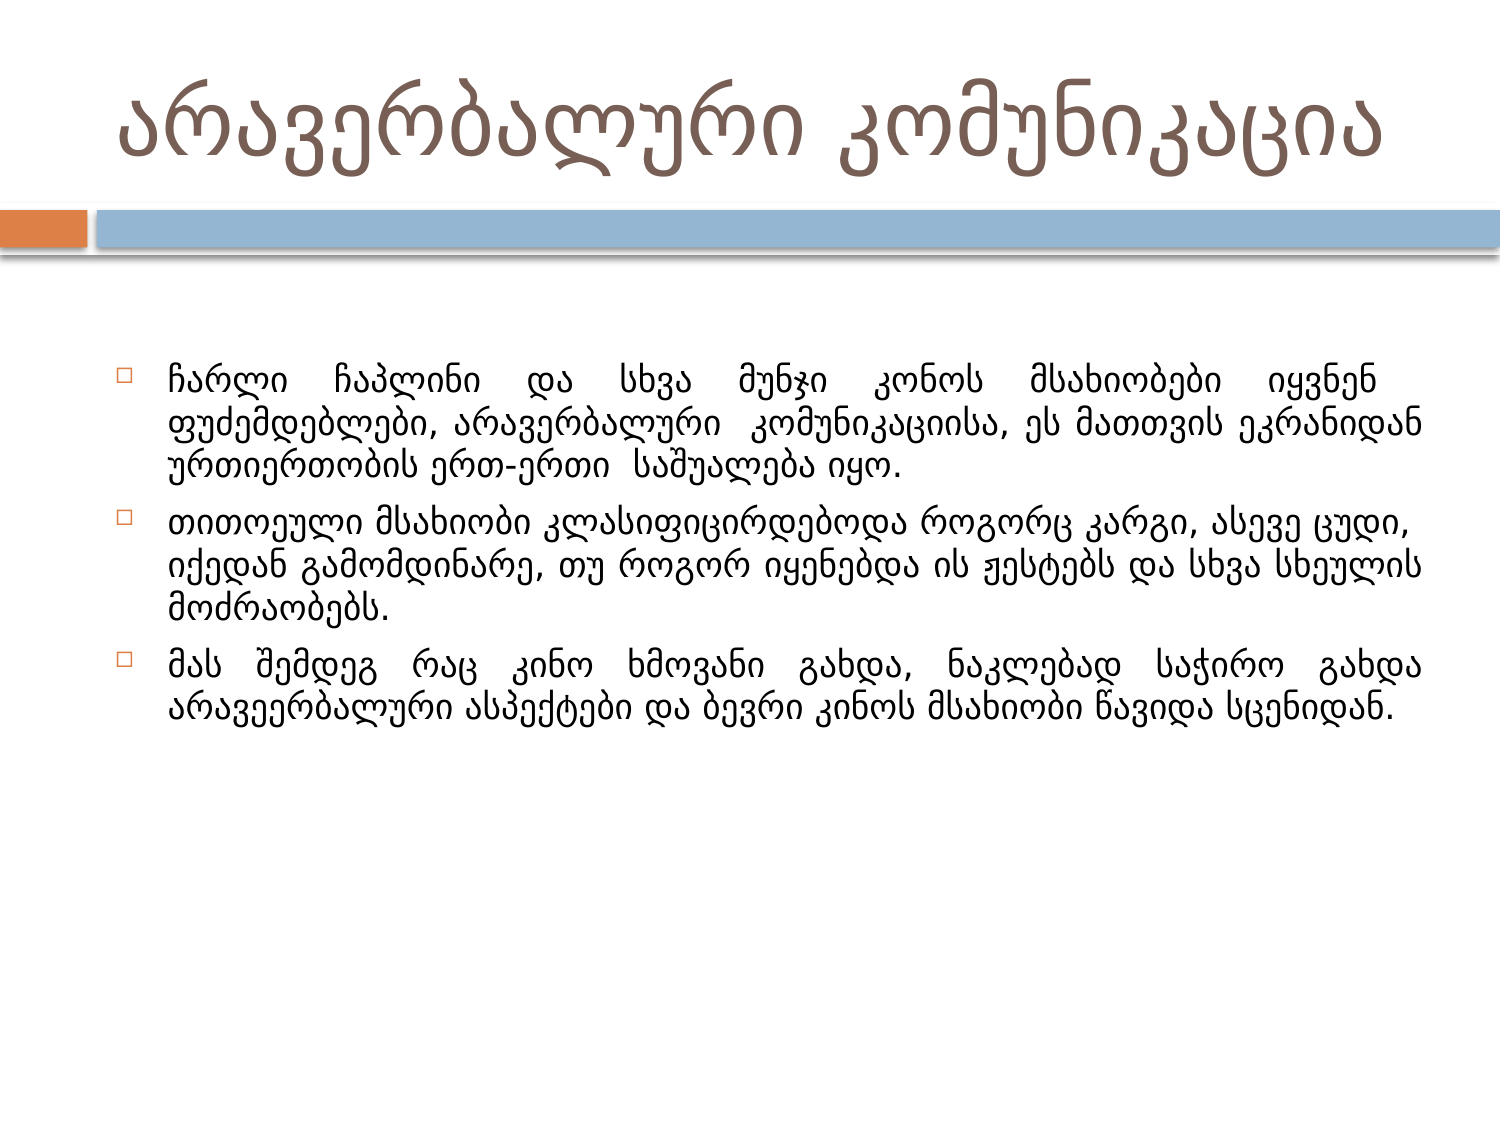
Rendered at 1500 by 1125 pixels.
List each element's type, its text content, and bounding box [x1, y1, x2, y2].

title არავერბალური კომუნიკაცია [100, 37, 1438, 200]
list ჩარლი ჩაპლინი და სხვა მუნჯი კონოს მსახიობები იყვნენ ფუძემდებლები, არავერბალური კომუნიკაციისა, ეს მათთვის ეკრანიდან ურთიერთობის ერთ-ერთი საშუალება იყო. თითოეული მსახიობი კლასიფიცირდებოდა როგორც კარგი, ასევე ცუდი, იქედან გამომდინარე, თუ როგორ იყენებდა ის ჟესტებს და სხვა სხეულის მოძრაობებს. მას შემდეგ რაც კინო ხმოვანი გახდა, ნაკლებად საჭირო გახდა არავეერბალური ასპექტები და ბევრი კინოს მსახიობი წავიდა სცენიდან. [100, 262, 1438, 1000]
